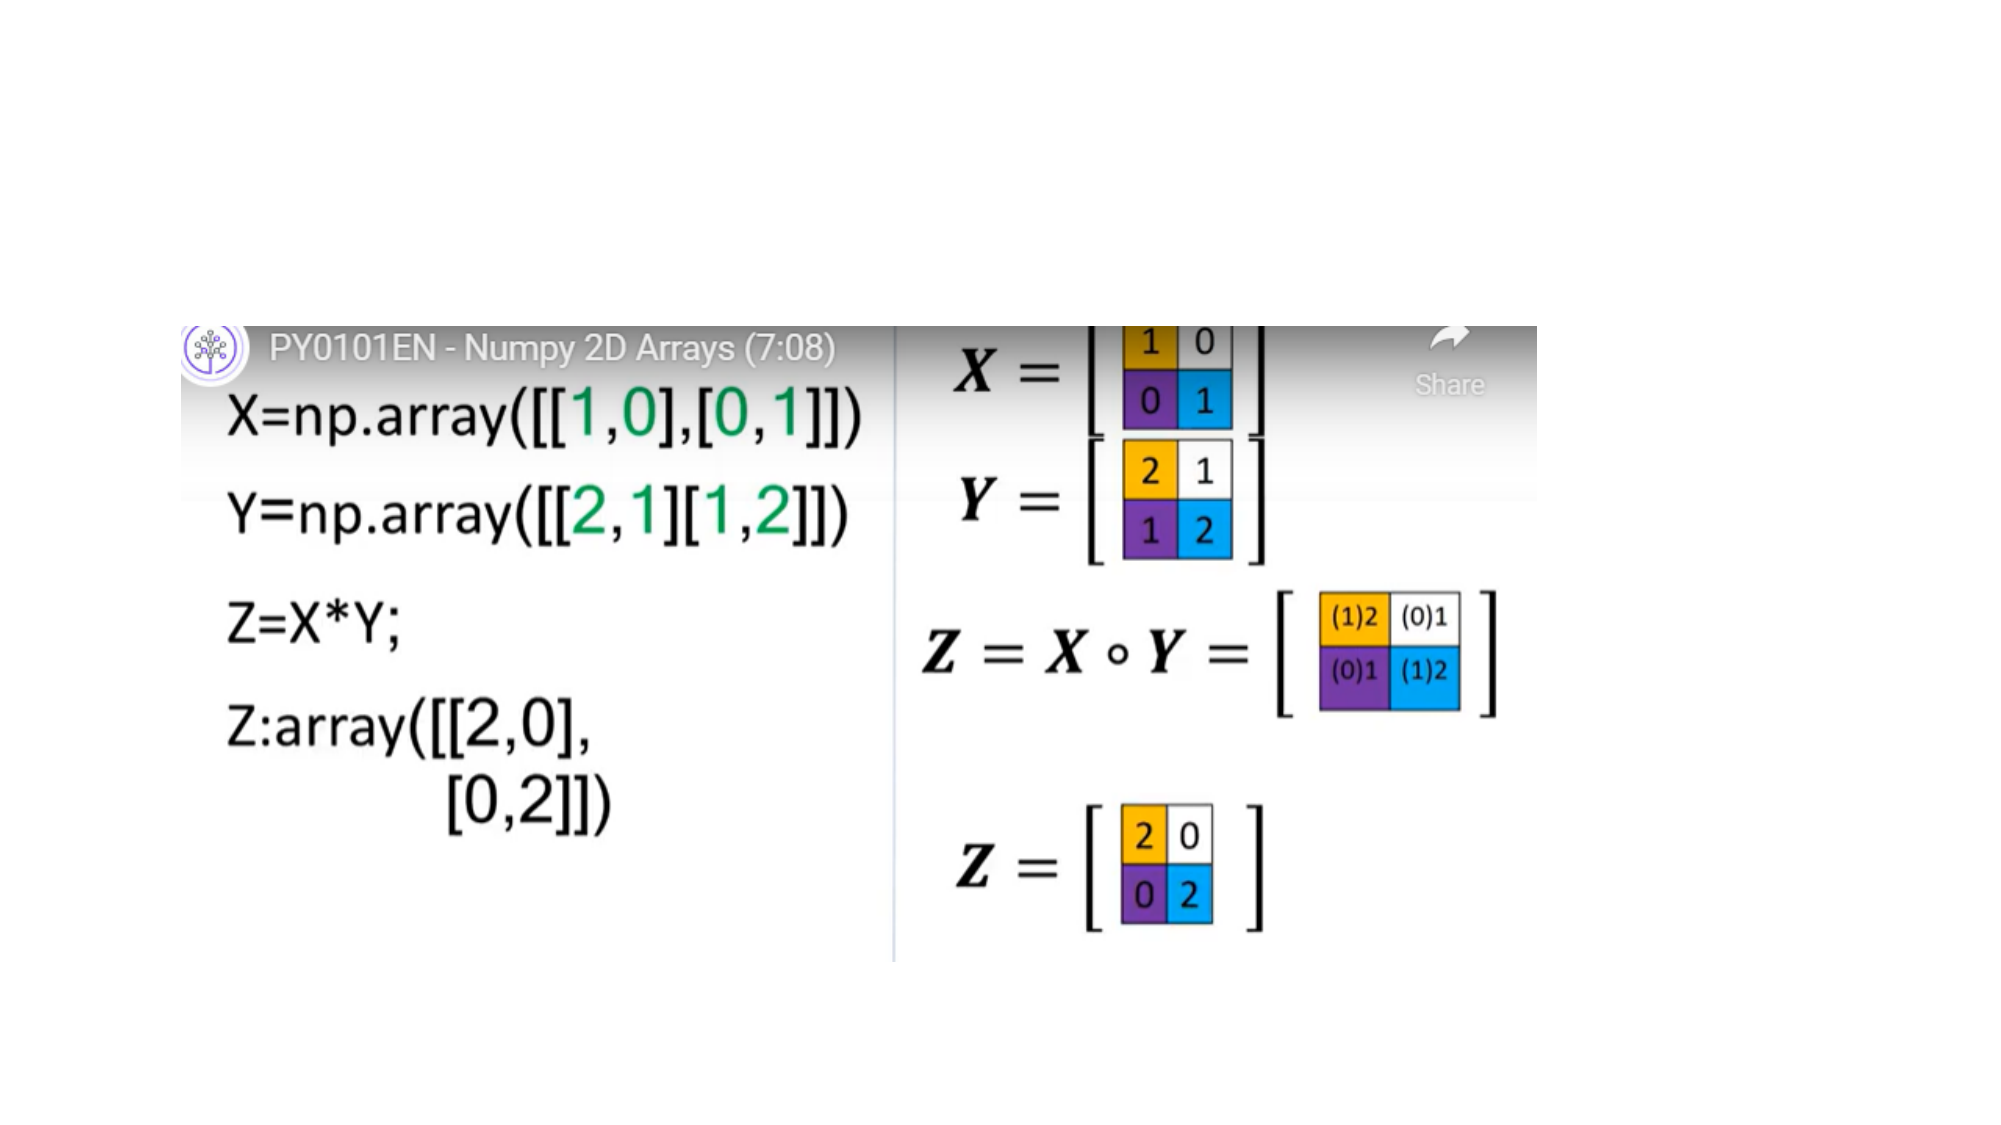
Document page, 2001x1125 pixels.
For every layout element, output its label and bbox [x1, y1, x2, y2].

picture [181, 326, 1537, 962]
